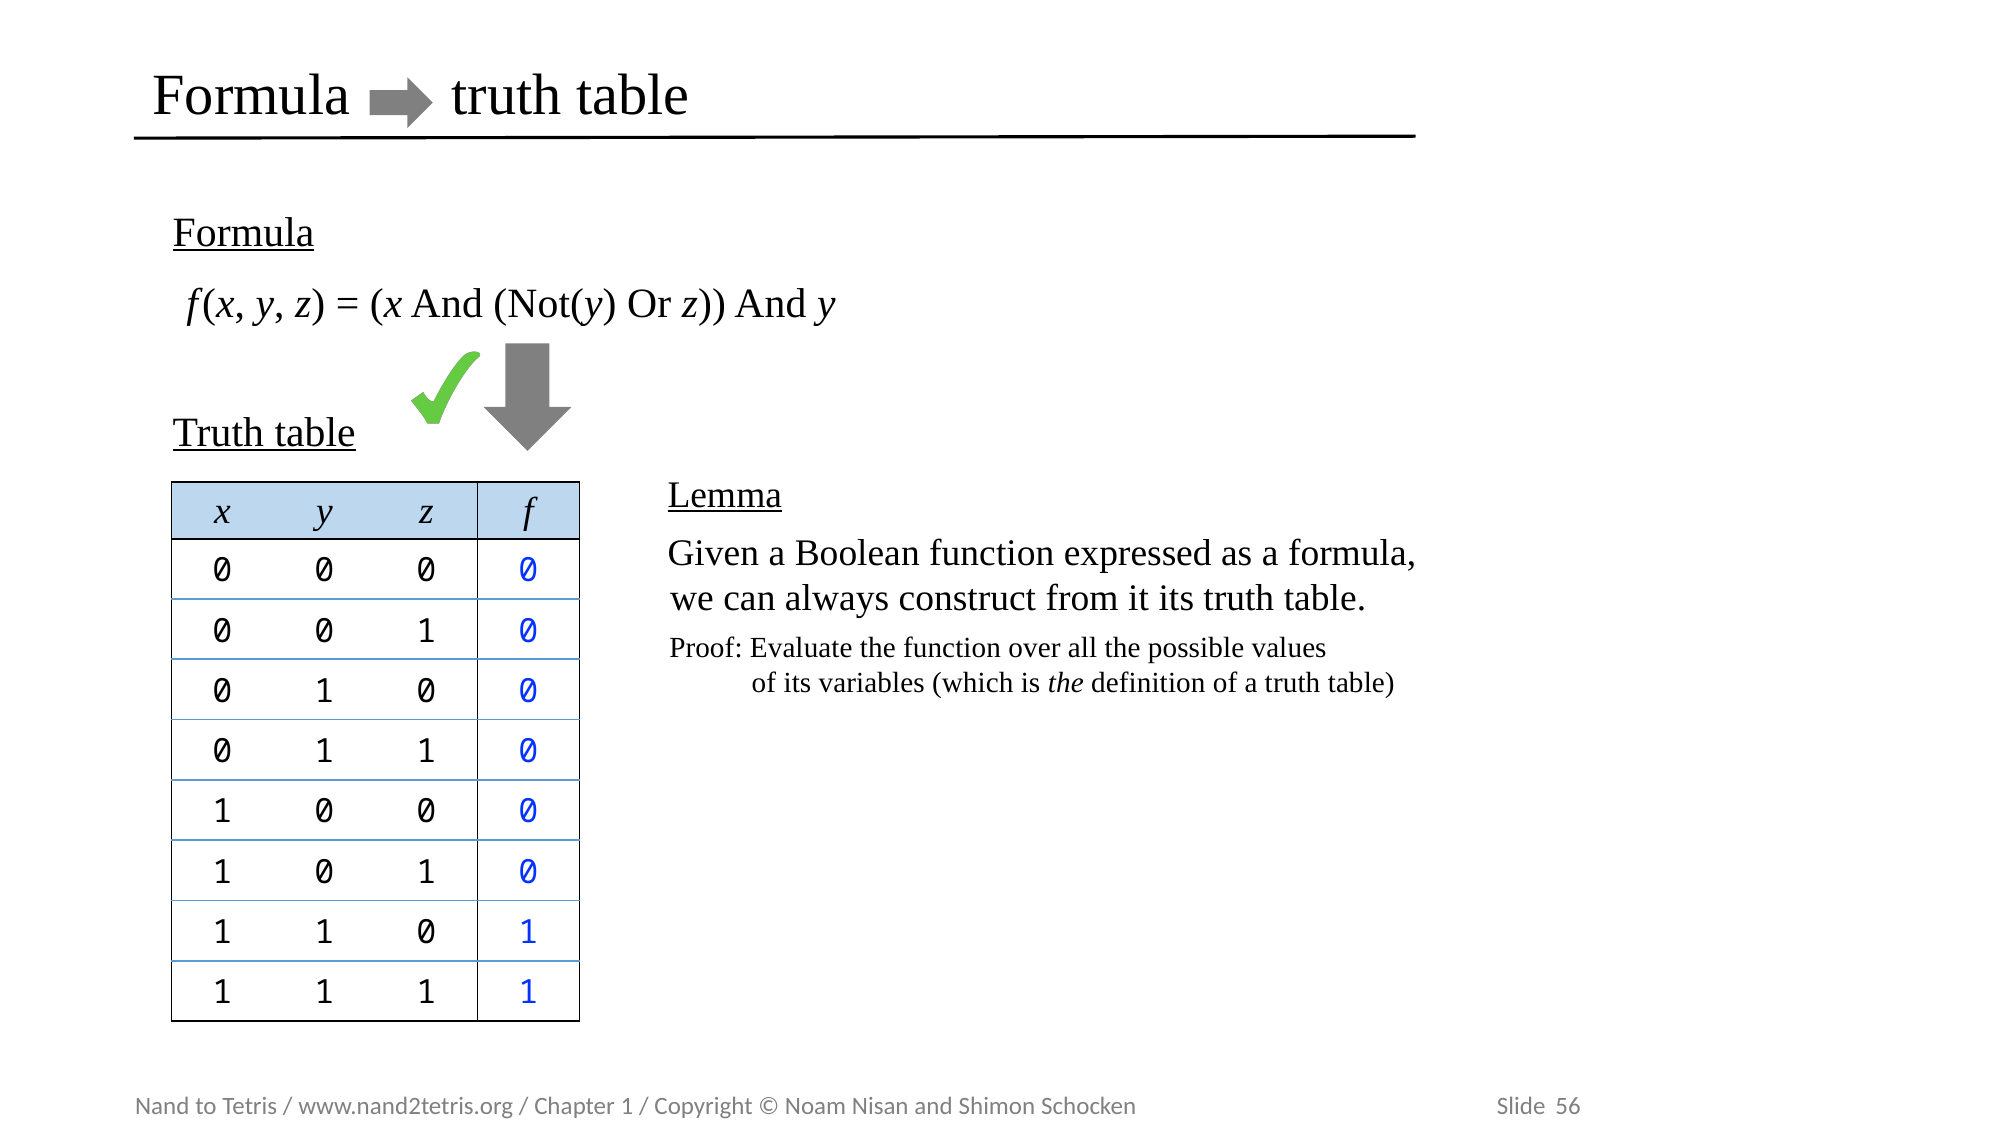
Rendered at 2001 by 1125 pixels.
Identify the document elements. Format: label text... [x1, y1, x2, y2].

table_cell 0 [375, 901, 477, 960]
text_box Formula [158, 197, 381, 263]
table_cell 1 [172, 841, 273, 900]
table_cell 1 [375, 600, 477, 658]
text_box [410, 343, 572, 451]
table_cell 0 [478, 781, 579, 839]
text_box Truth table [158, 397, 555, 462]
table_cell 1 [375, 720, 477, 779]
table_cell 1 [172, 901, 273, 960]
table_cell 0 [172, 720, 273, 779]
table_header z [375, 483, 477, 538]
table_cell 0 [172, 540, 273, 598]
table_cell 0 [478, 720, 579, 779]
list f(x, y, z) = (x And (Not(y) Or z)) And y [171, 274, 882, 344]
table_cell 0 [273, 540, 375, 598]
text_box [368, 74, 435, 131]
table_cell 1 [273, 720, 375, 779]
table_cell 1 [273, 901, 375, 960]
text_box Lemma Given a Boolean function expressed as a formula, we can always construct from it its truth table. [652, 462, 1446, 634]
table_cell 0 [273, 841, 375, 900]
table_cell 1 [478, 901, 579, 960]
table_cell 1 [478, 962, 579, 1020]
table_cell 1 [172, 781, 273, 839]
table_header y [273, 483, 375, 538]
table_cell 0 [273, 600, 375, 658]
table_cell 0 [172, 600, 273, 658]
table_header x [172, 483, 273, 538]
table_cell 0 [478, 600, 579, 658]
table_cell 0 [478, 841, 579, 900]
table_cell 0 [375, 781, 477, 839]
table_cell 0 [375, 660, 477, 719]
table_cell 1 [375, 962, 477, 1020]
table_cell 0 [478, 540, 579, 598]
table_header f [478, 483, 579, 538]
table_cell 1 [273, 660, 375, 719]
table_cell 1 [375, 841, 477, 900]
table_cell 1 [273, 962, 375, 1020]
title Formula truth table [137, 48, 1417, 144]
table_cell 1 [172, 962, 273, 1020]
text_box Proof: Evaluate the function over all the possible values of its variables (which is the definition of a truth table) [654, 620, 1448, 792]
table_cell 0 [172, 660, 273, 719]
table_cell 0 [273, 781, 375, 839]
table_cell 0 [478, 660, 579, 719]
table_cell 0 [375, 540, 477, 598]
